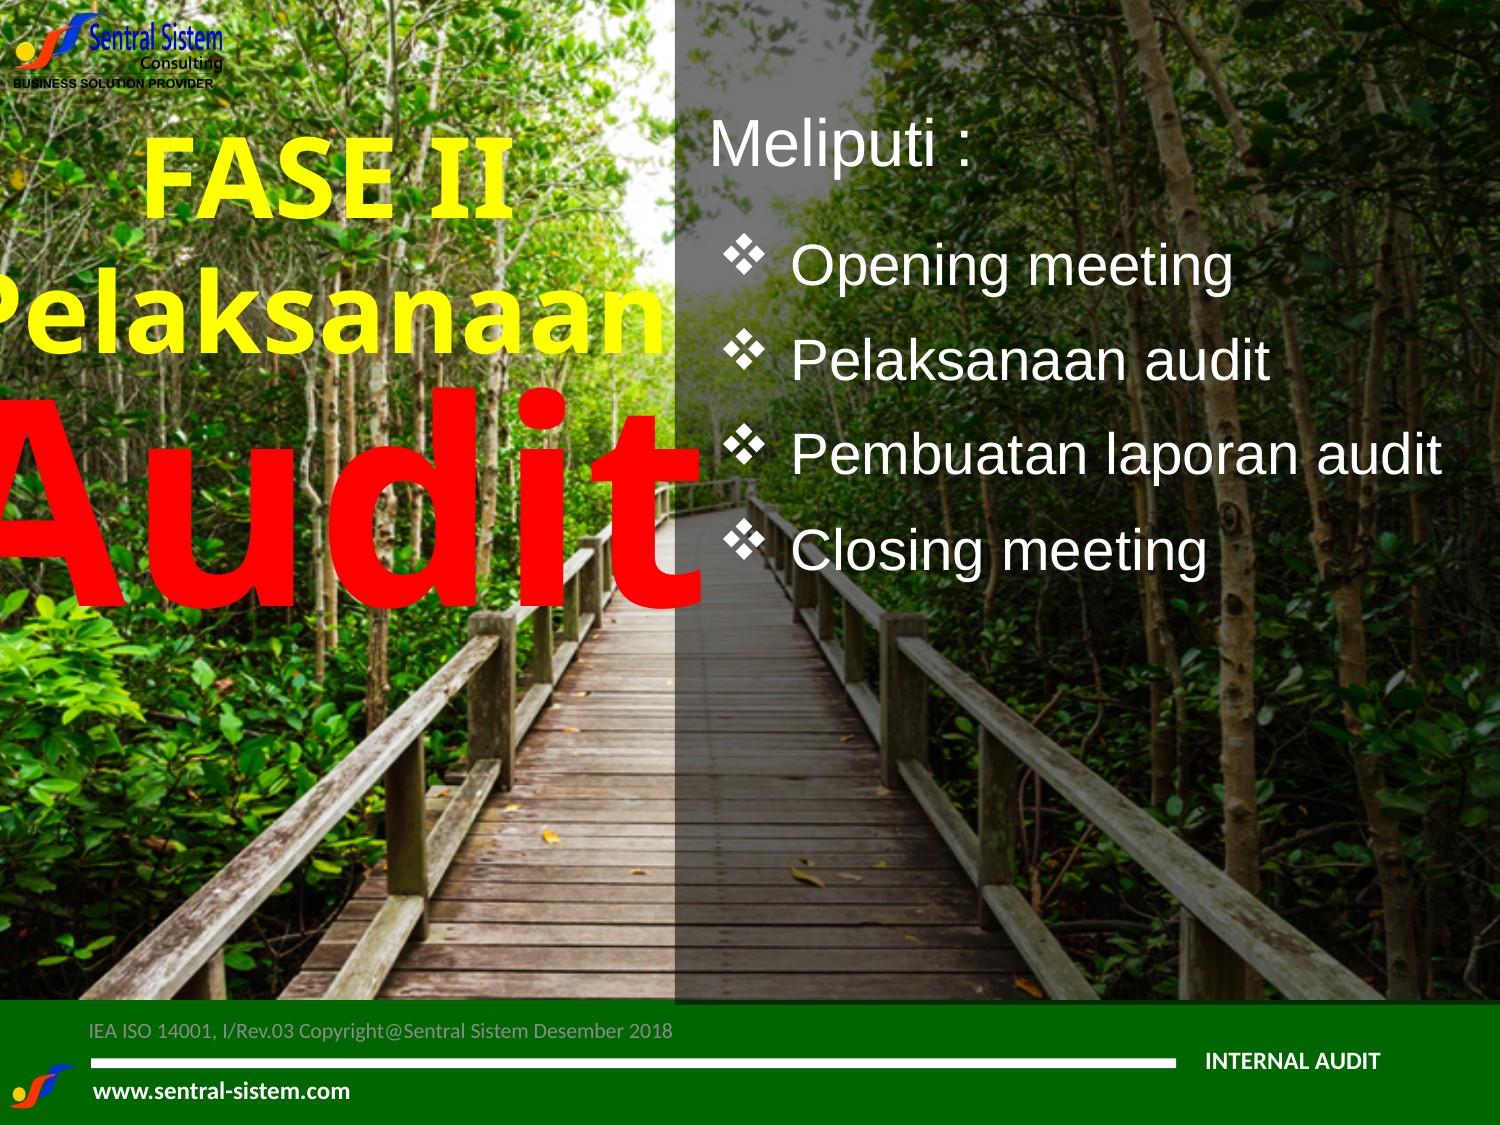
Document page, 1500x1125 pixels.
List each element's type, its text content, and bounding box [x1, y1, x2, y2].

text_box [10, 1058, 1177, 1110]
text_box INTERNAL AUDIT [1190, 1037, 1397, 1083]
footer IEA ISO 14001, I/Rev.03 Copyright@Sentral Sistem Desember 2018 [0, 1008, 775, 1060]
picture [0, 0, 1500, 1001]
